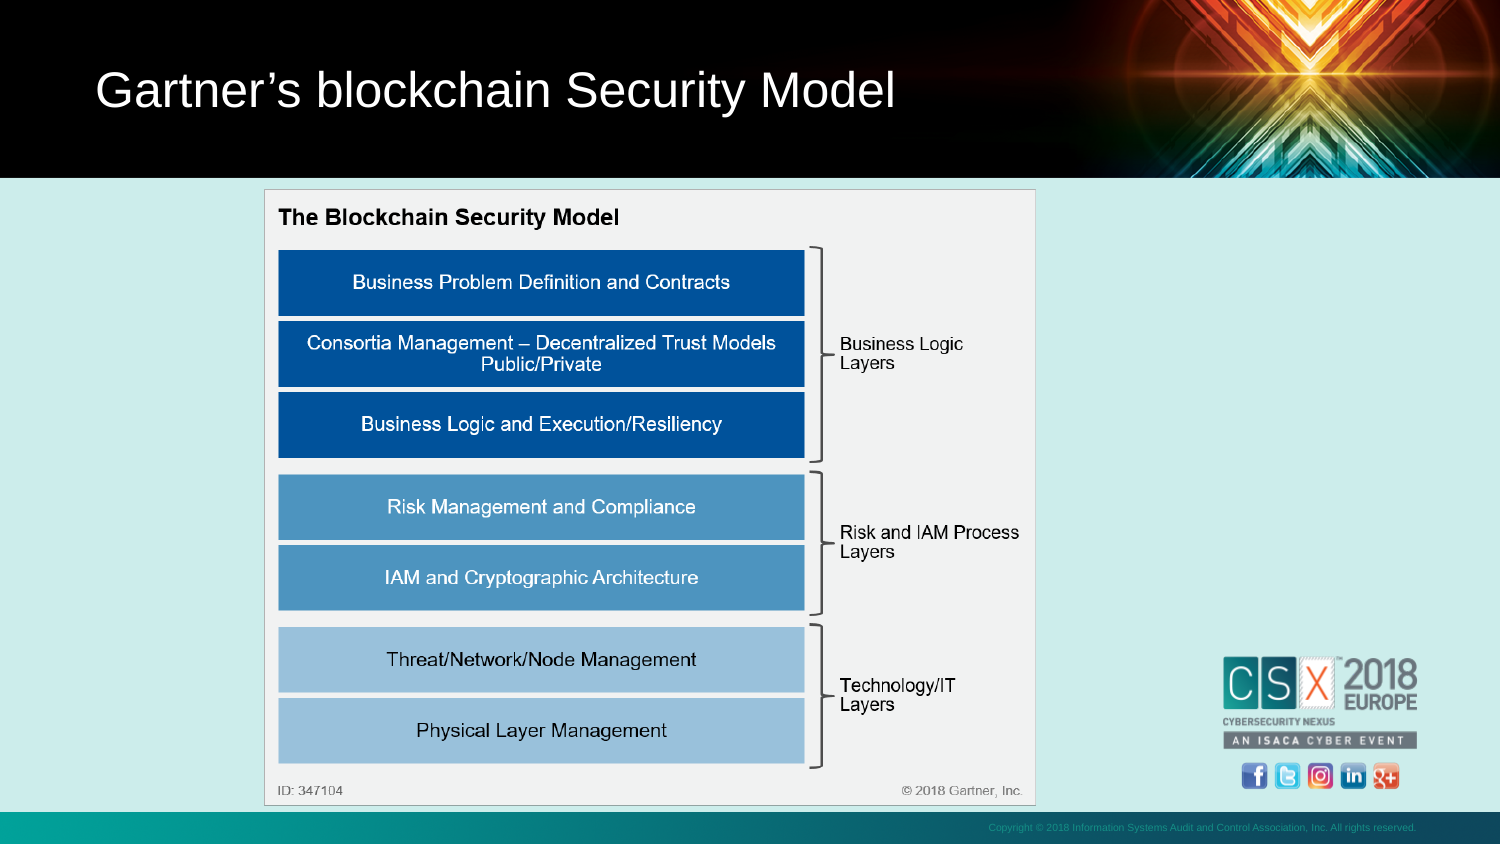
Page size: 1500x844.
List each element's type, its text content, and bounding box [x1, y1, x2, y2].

picture [0, 0, 1500, 844]
list Gartner’s blockchain Security Model [80, 0, 1219, 176]
